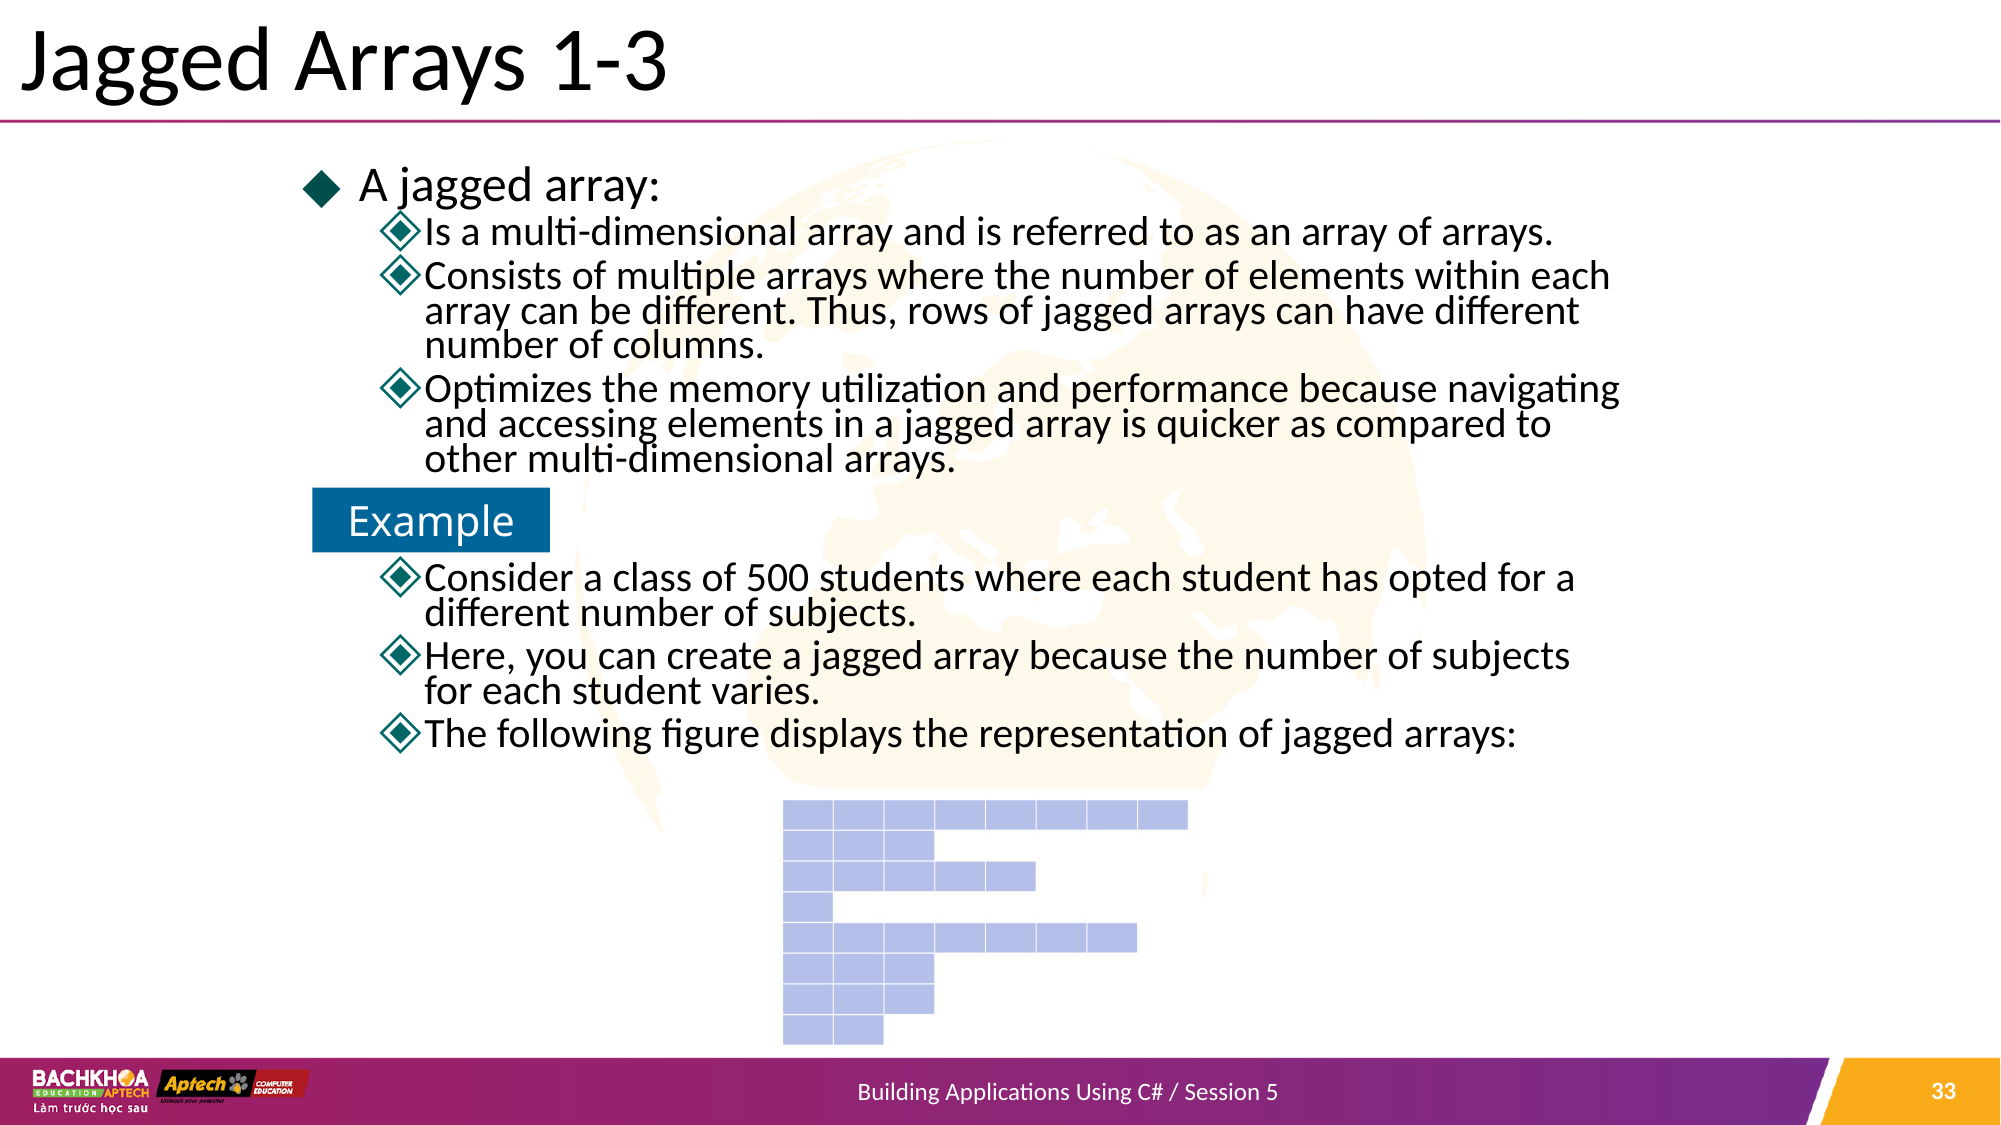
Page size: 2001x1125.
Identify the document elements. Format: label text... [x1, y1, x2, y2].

text_box Example [312, 487, 550, 553]
text_box A jagged array: Is a multi-dimensional array and is referred to as an array of arrays. Consists of multiple arrays where the number of elements within each array can be different. Thus, rows of jagged arrays can have different number of columns. Optimizes the memory utilization and performance because navigating and accessing elements in a jagged array is quicker as compared to other multi-dimensional arrays. Consider a class of 500 students where each student has opted for a different number of subjects. Here, you can create a jagged array because the number of subjects for each student varies. The following figure displays the representation of jagged arrays: [287, 160, 1638, 903]
list [5, 125, 1993, 1014]
slide_number ‹#› [1899, 1059, 1988, 1120]
footer Building Applications Using C# / Session 5 [324, 1060, 1813, 1120]
title Jagged Arrays 1-3 [5, 3, 1993, 116]
picture [0, 0, 2001, 1125]
